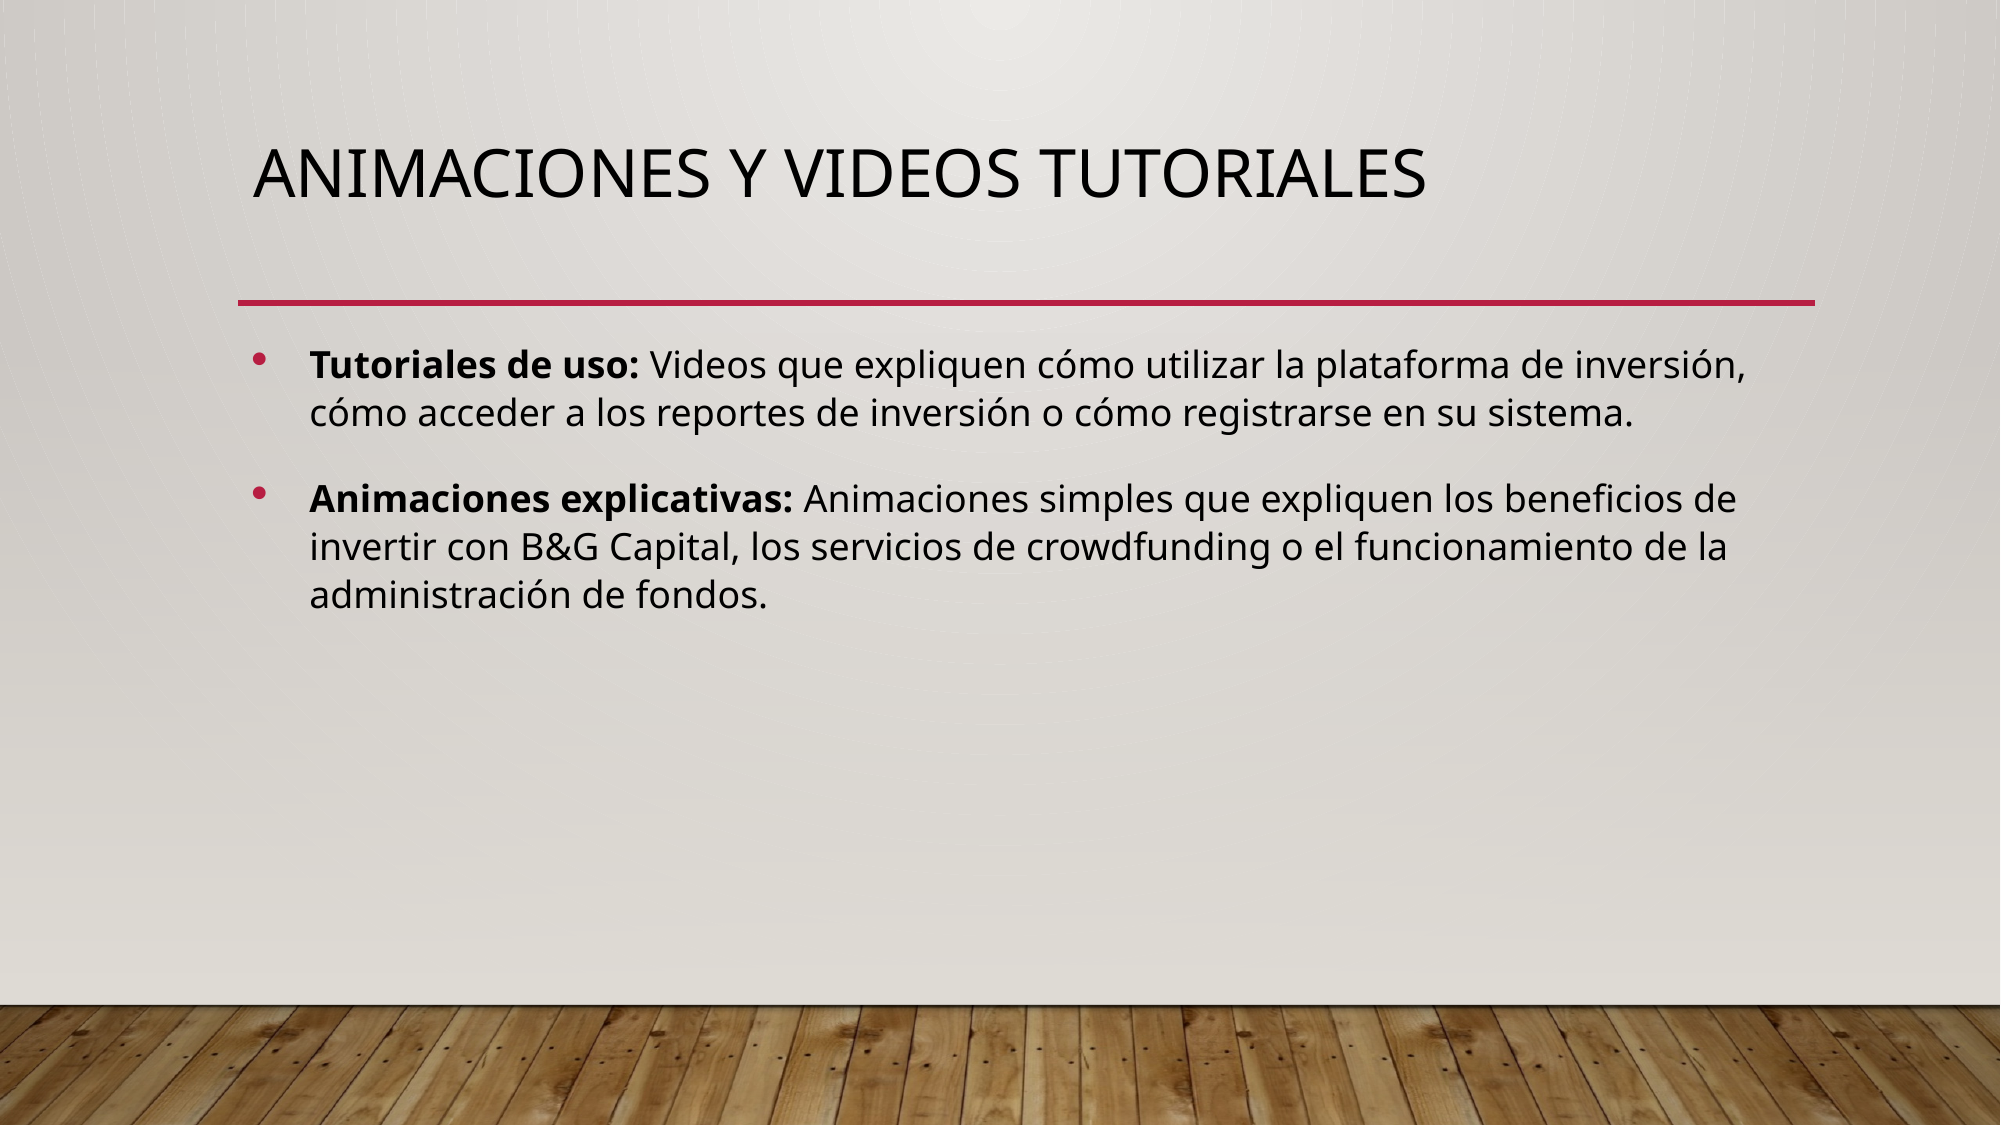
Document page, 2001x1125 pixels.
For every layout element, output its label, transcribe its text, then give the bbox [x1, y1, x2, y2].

title Animaciones y Videos Tutoriales [238, 131, 1814, 305]
picture [0, 1005, 2000, 1125]
list Tutoriales de uso: Videos que expliquen cómo utilizar la plataforma de inversión, cómo acceder a los reportes de inversión o cómo registrarse en su sistema. Animaciones explicativas: Animaciones simples que expliquen los beneficios de invertir con B&G Capital, los servicios de crowdfunding o el funcionamiento de la administración de fondos. [238, 330, 1814, 897]
